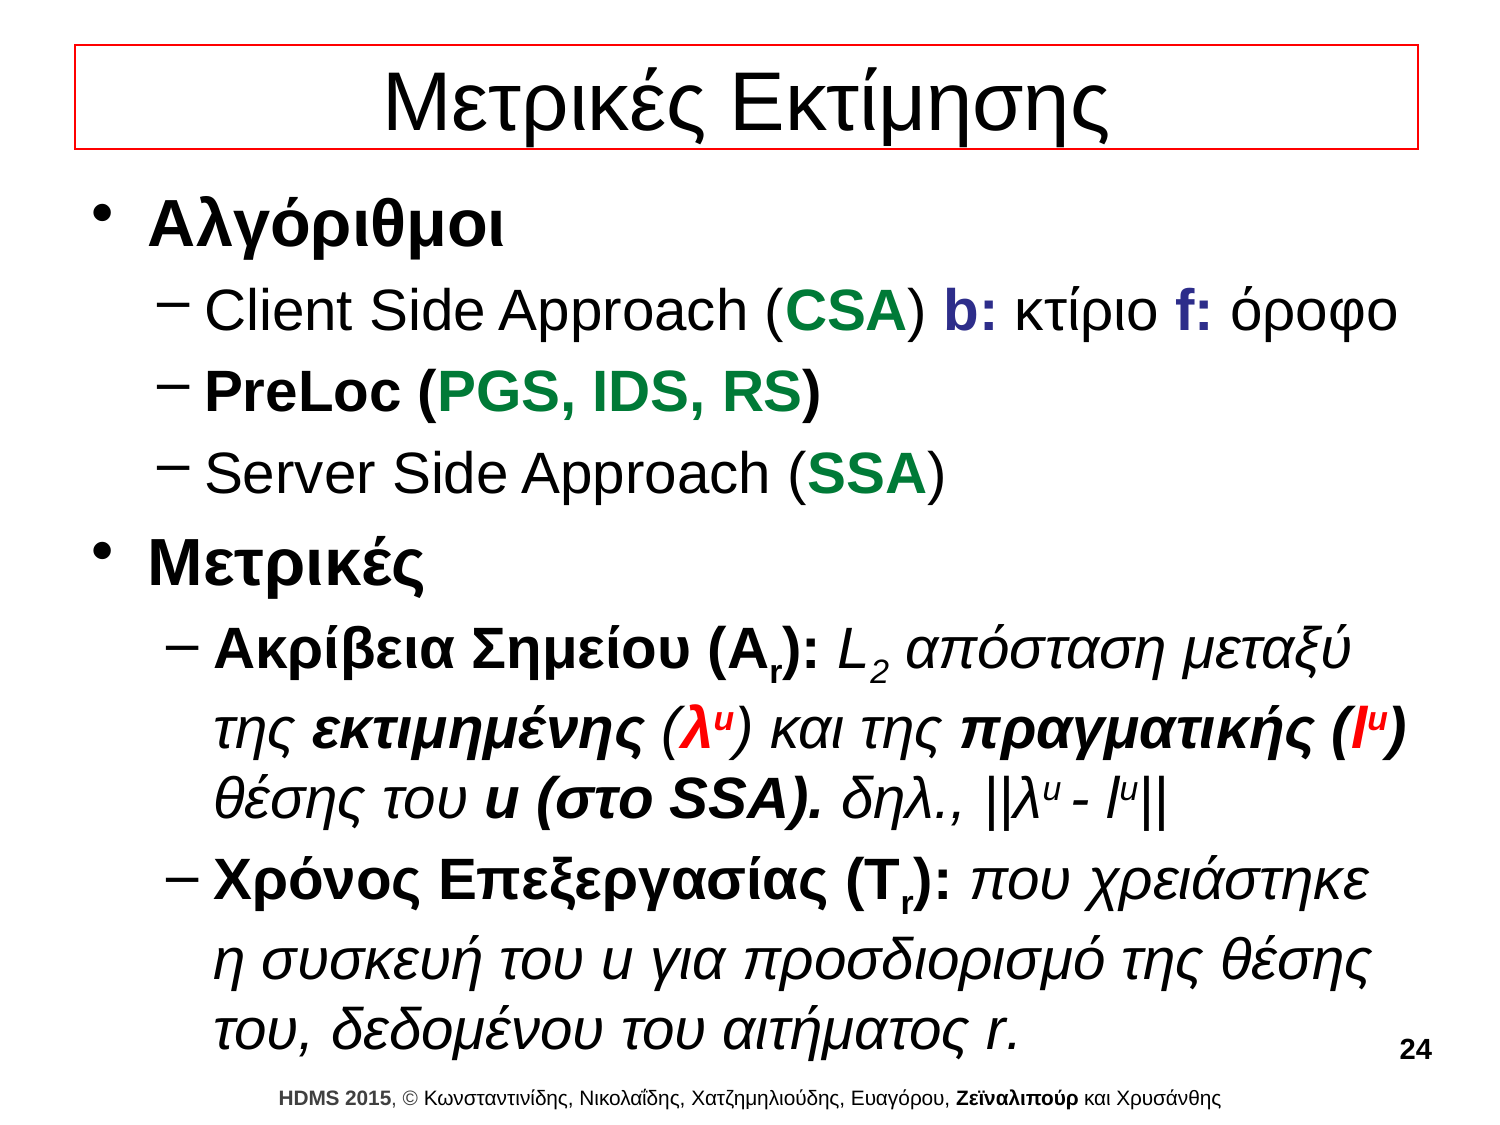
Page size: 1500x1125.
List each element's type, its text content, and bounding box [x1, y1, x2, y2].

list Αλγόριθμοι Client Side Approach (CSA) b: κτίριο f: όροφο PreLoc (PGS, IDS, RS) Server Side Approach (SSA) Μετρικές Ακρίβεια Σημείου (Ar): L2 απόσταση μεταξύ της εκτιμημένης (λu) και της πραγματικής (lu) θέσης του u (στο SSA). δηλ., ||λu - lu|| Χρόνος Επεξεργασίας (Tr): που χρειάστηκε η συσκευή του u για προσδιορισμό της θέσης του, δεδομένου του αιτήματος r. [76, 172, 1424, 911]
title Μετρικές Εκτίμησης [74, 44, 1419, 150]
